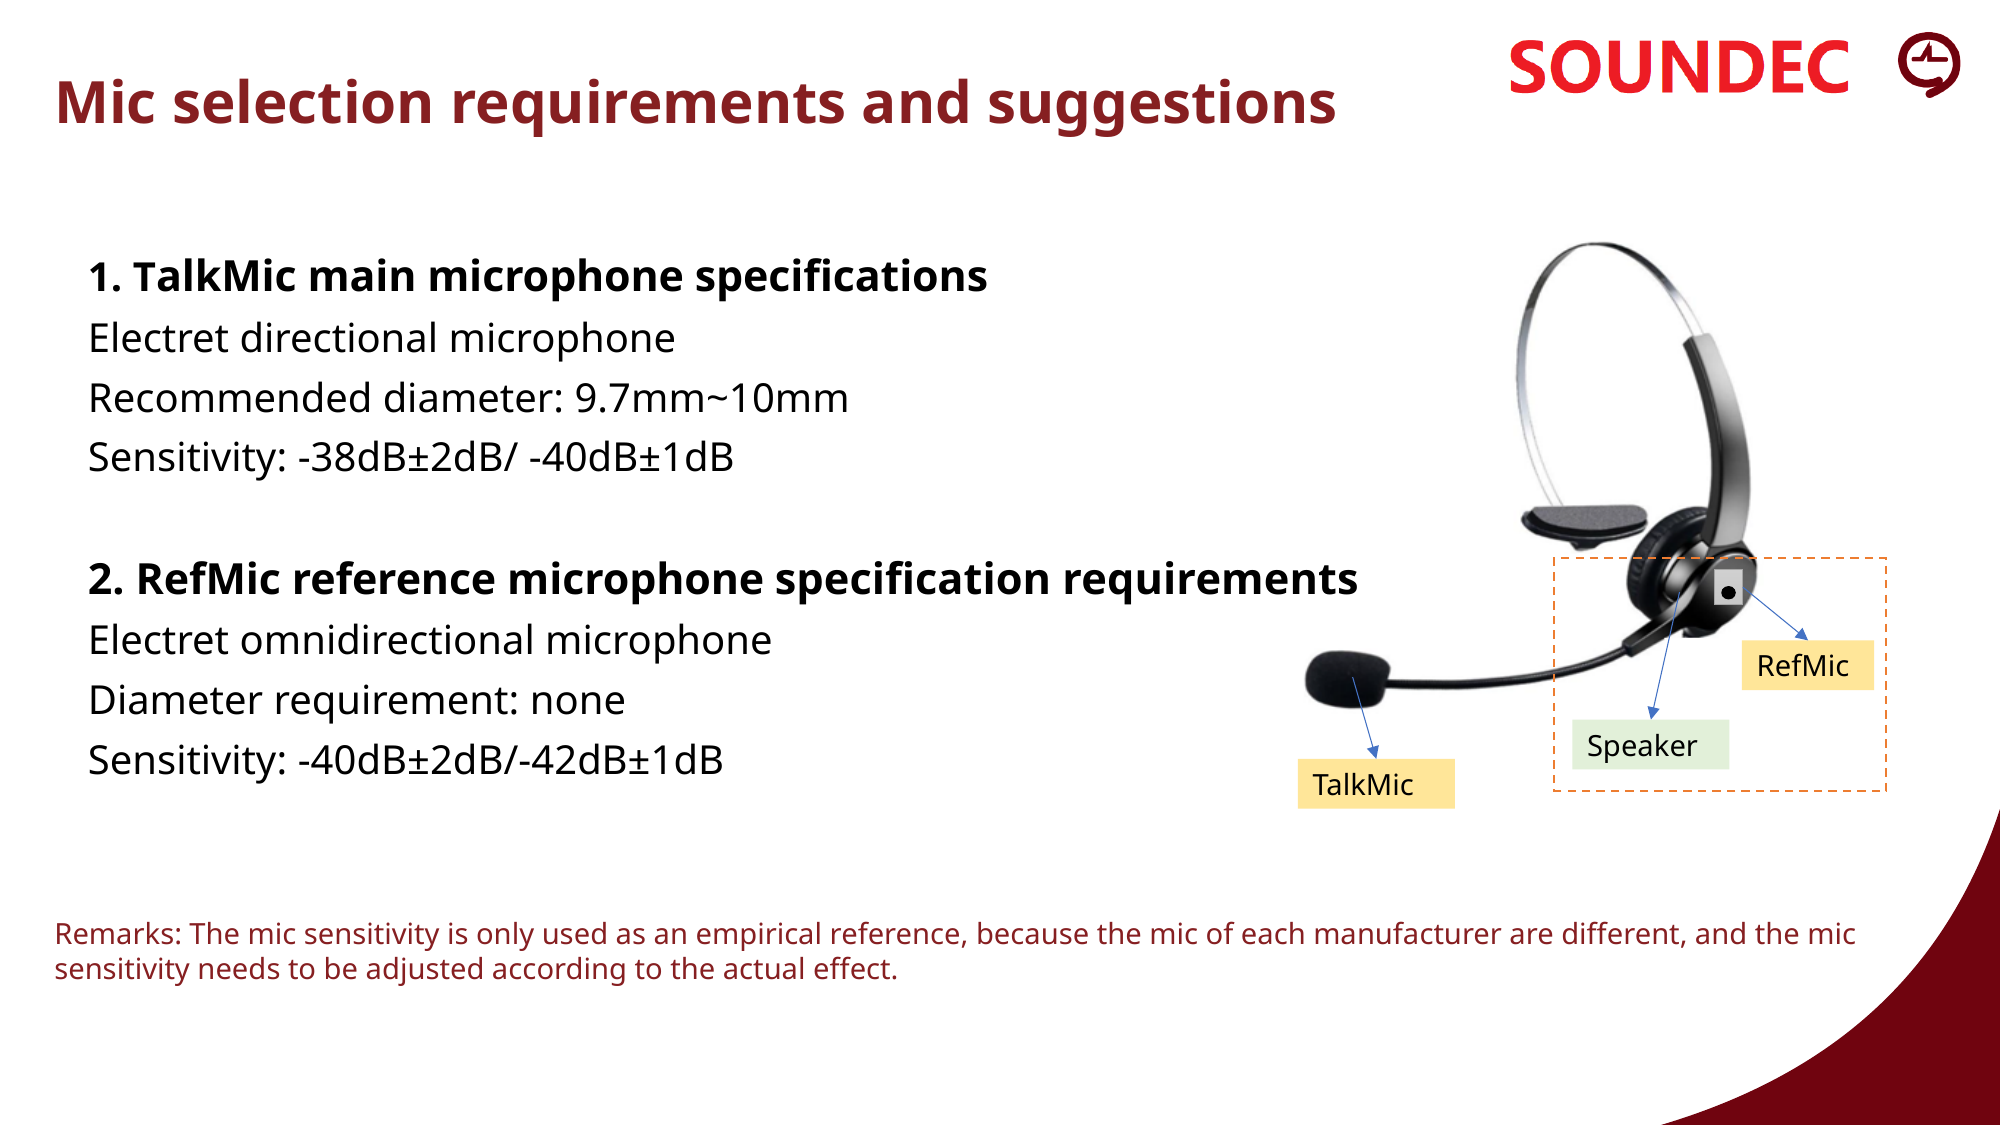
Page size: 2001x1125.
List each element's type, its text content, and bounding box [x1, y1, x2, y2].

text_box Remarks: The mic sensitivity is only used as an empirical reference, because the mic of each manufacturer are different, and the mic sensitivity needs to be adjusted according to the actual effect. [39, 907, 1974, 993]
picture [1500, 0, 1860, 117]
text_box Mic selection requirements and suggestions [39, 57, 1382, 143]
picture [1886, 30, 1974, 99]
text_box [1660, 808, 2000, 1125]
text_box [1297, 240, 1887, 810]
text_box 1. TalkMic main microphone specifications Electret directional microphone Recommended diameter: 9.7mm~10mm Sensitivity: -38dB±2dB/ -40dB±1dB 2. RefMic reference microphone specification requirements Electret omnidirectional microphone Diameter requirement: none Sensitivity: -40dB±2dB/-42dB±1dB [72, 247, 1382, 830]
